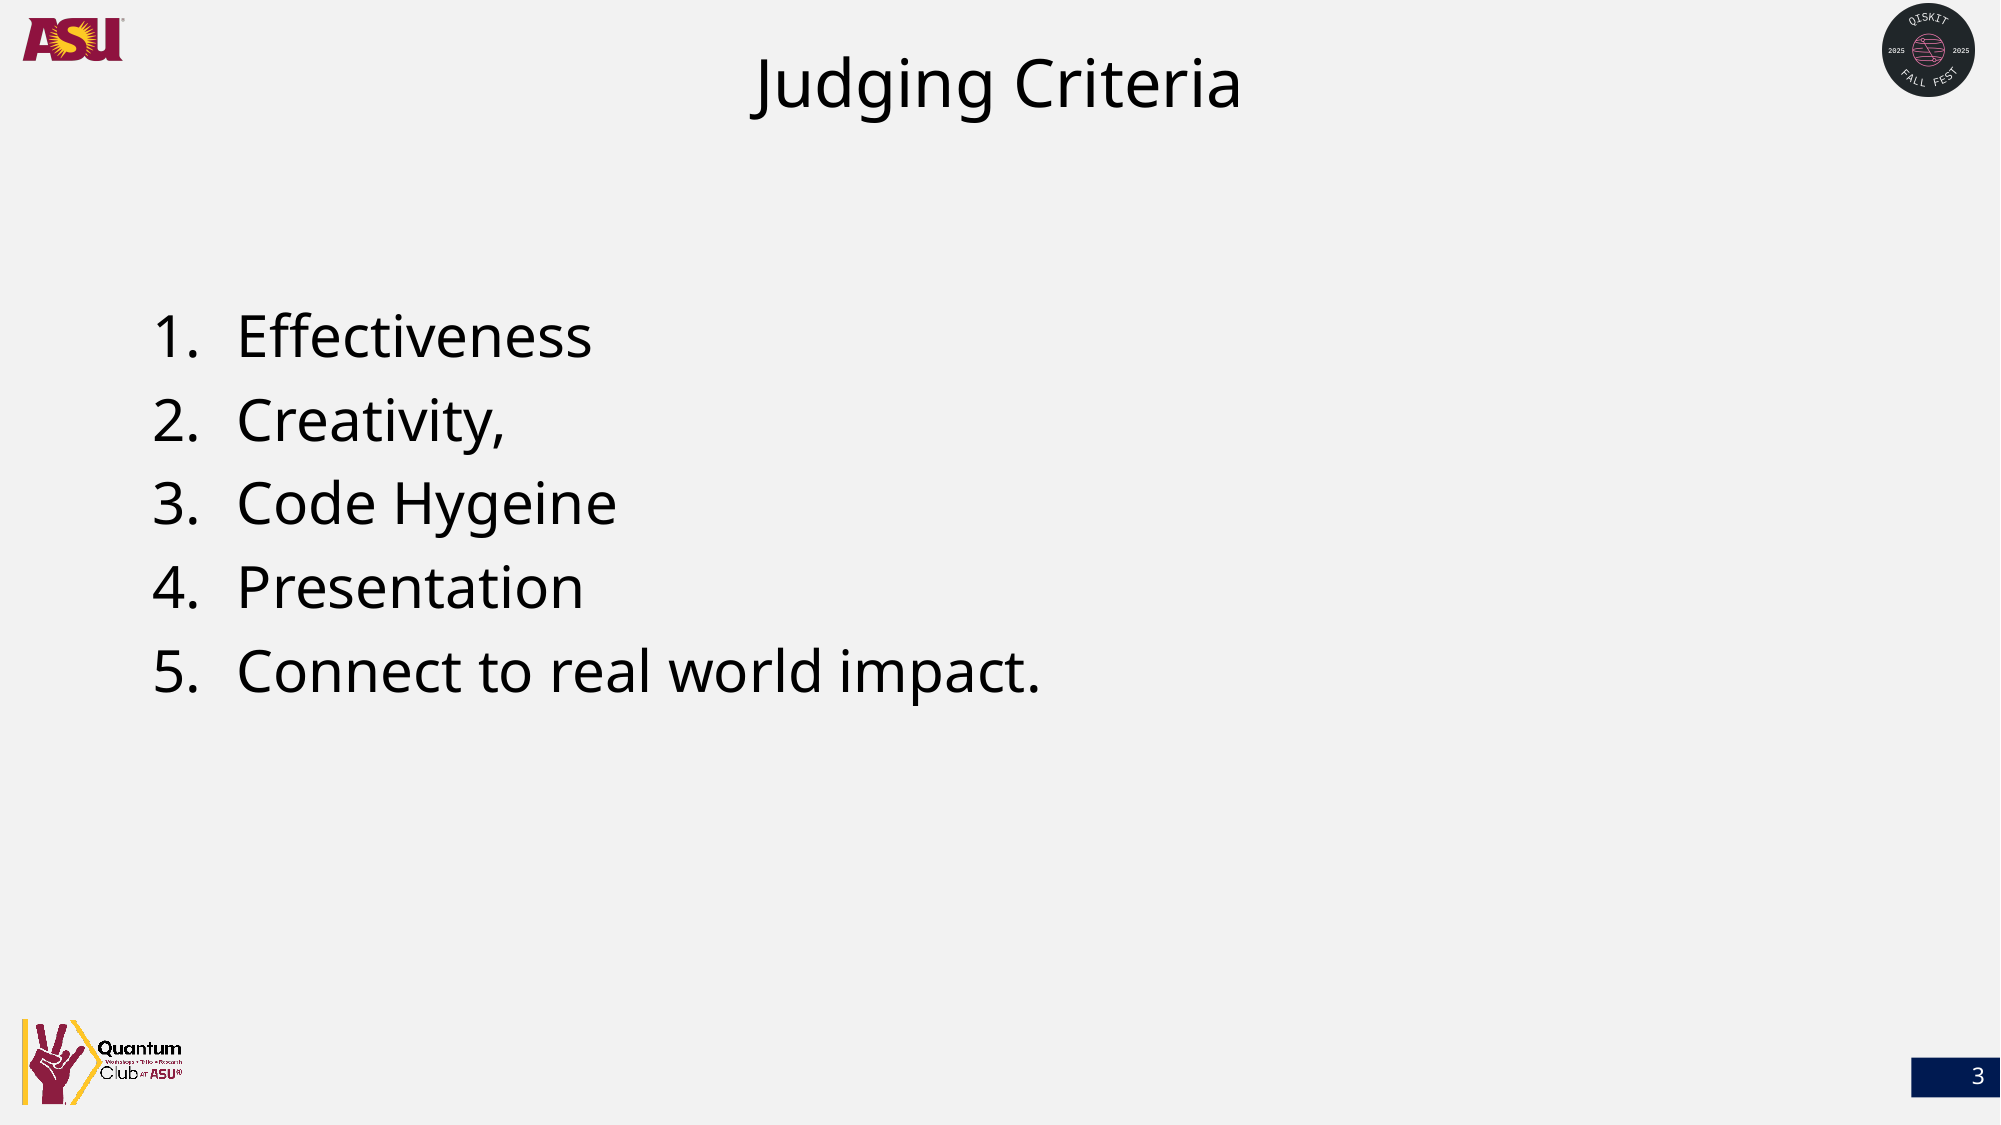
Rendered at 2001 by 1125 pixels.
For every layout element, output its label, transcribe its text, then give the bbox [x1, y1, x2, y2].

title Judging Criteria [533, 26, 1467, 147]
picture [9, 1010, 191, 1113]
picture [1882, 3, 1975, 97]
picture [9, 3, 138, 76]
list Effectiveness Creativity, Code Hygeine Presentation Connect to real world impact. [137, 299, 1863, 1014]
